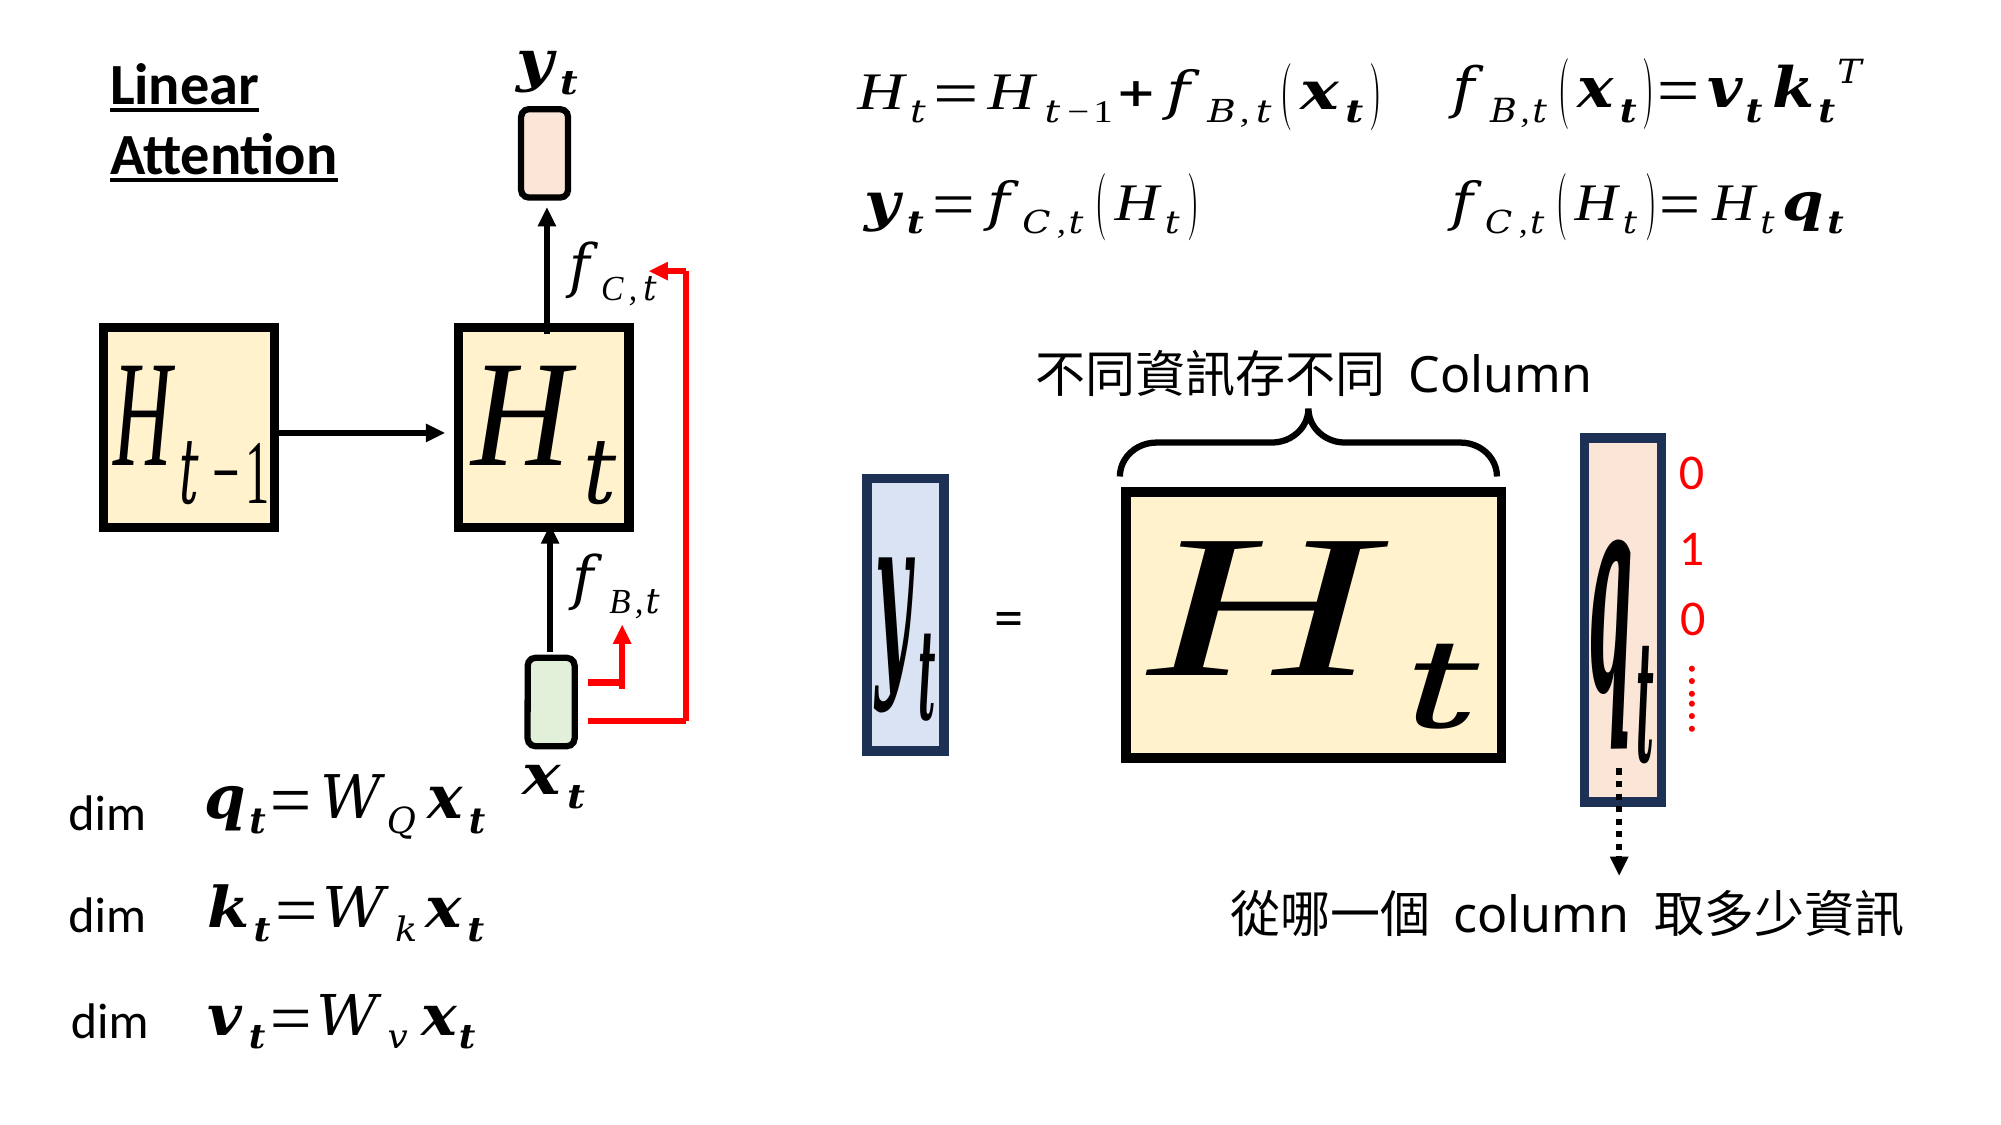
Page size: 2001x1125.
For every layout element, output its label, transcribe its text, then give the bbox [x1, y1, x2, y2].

text_box …… [1671, 650, 1747, 786]
text_box Linear Attention [95, 38, 385, 194]
text_box [527, 657, 575, 747]
text_box 0 [1665, 578, 1802, 653]
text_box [546, 207, 663, 652]
text_box 1 [1663, 508, 1800, 583]
text_box 0 [1663, 432, 1800, 508]
text_box 不同資訊存不同 Column [973, 334, 1655, 410]
text_box [521, 109, 569, 198]
text_box = [979, 571, 1032, 657]
text_box 從哪一個 column 取多少資訊 [1191, 875, 1943, 951]
text_box [1119, 408, 1498, 477]
